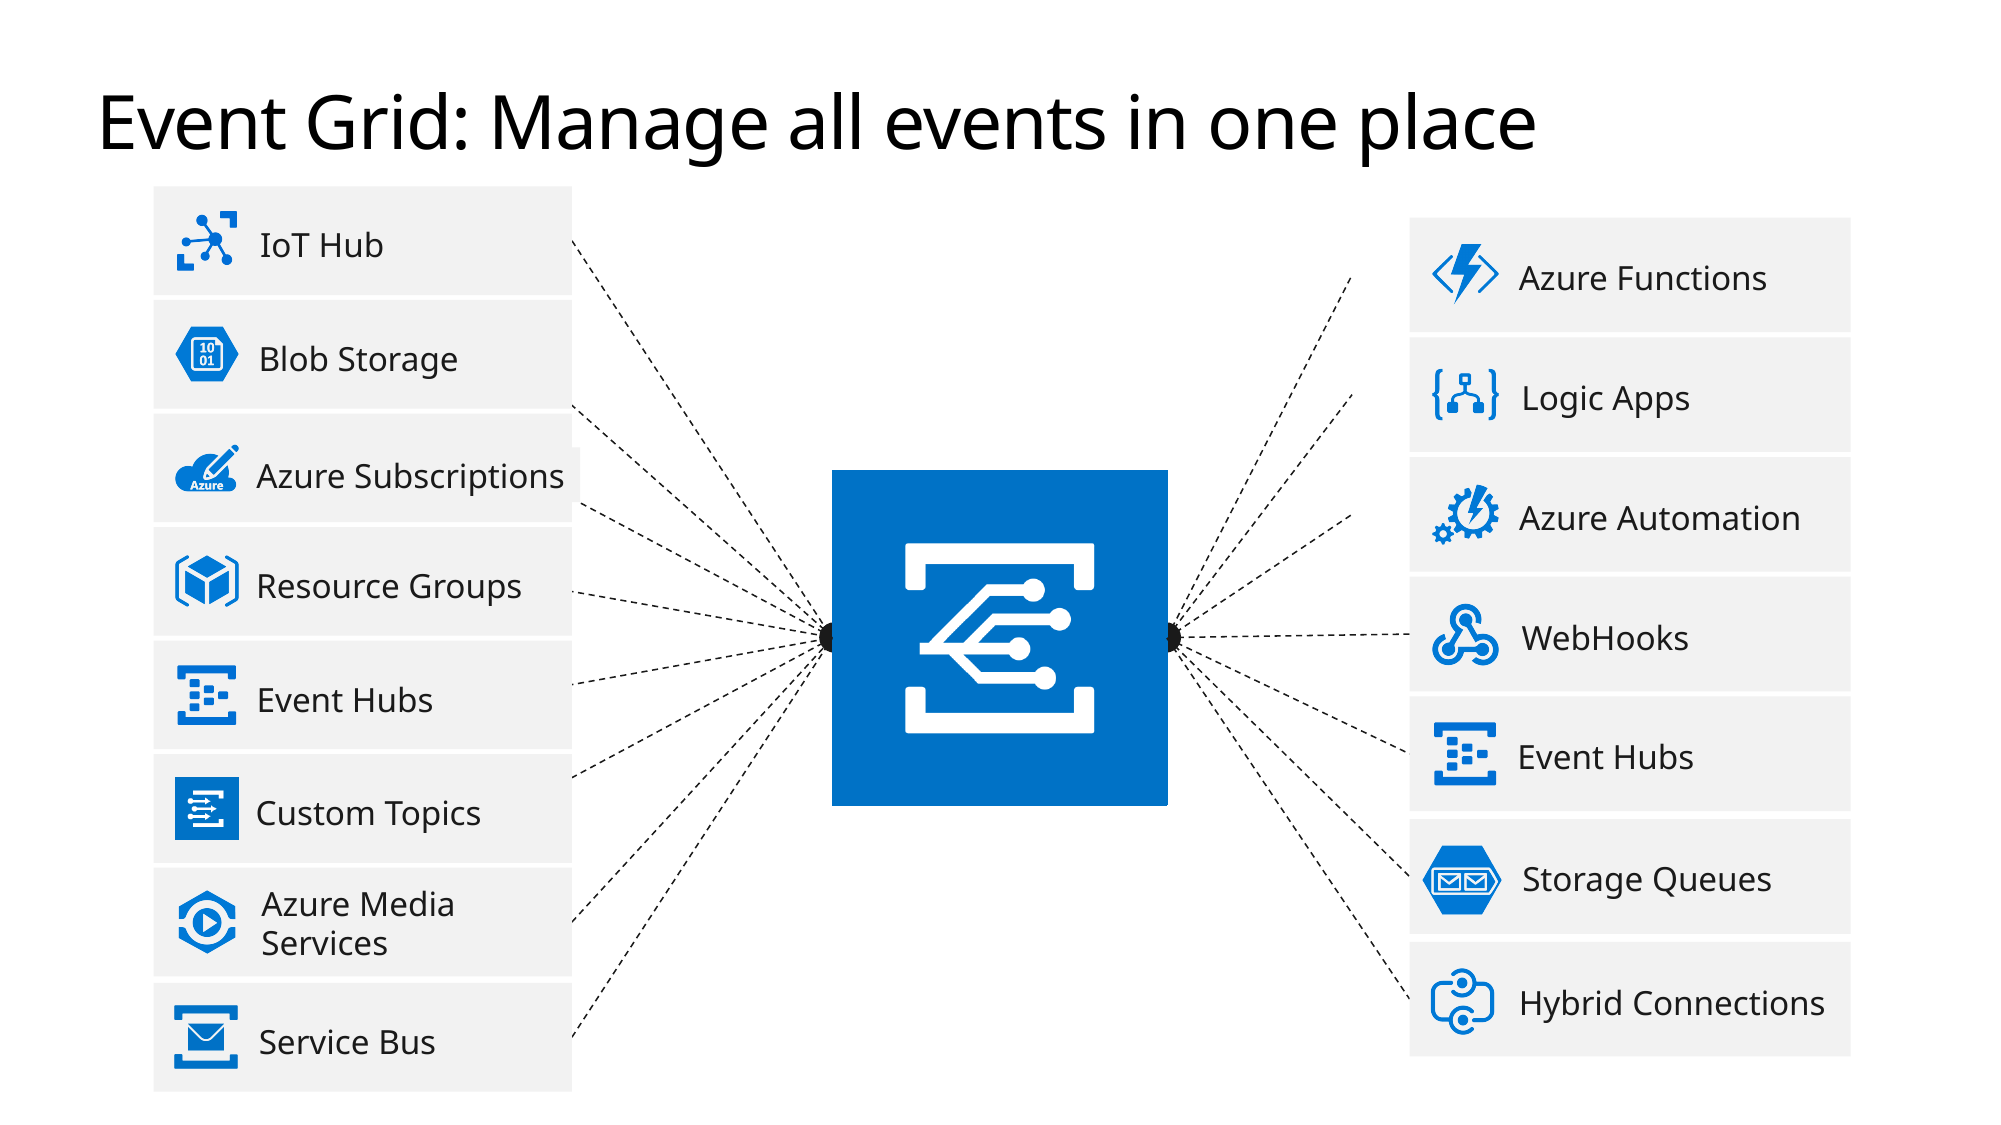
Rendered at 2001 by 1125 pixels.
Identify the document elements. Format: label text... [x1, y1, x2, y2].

picture [1431, 481, 1499, 548]
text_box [153, 299, 573, 409]
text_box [153, 526, 573, 636]
text_box [1409, 941, 1851, 1057]
picture [174, 549, 239, 614]
picture [175, 890, 239, 954]
text_box [153, 982, 573, 1092]
text_box Storage Queues [1507, 850, 1788, 906]
text_box Hybrid Connections [1503, 974, 1842, 1030]
picture [1431, 720, 1499, 788]
picture [174, 322, 239, 387]
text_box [153, 753, 573, 864]
text_box WebHooks [1506, 609, 1705, 665]
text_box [1166, 274, 1353, 394]
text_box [514, 409, 571, 413]
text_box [1409, 696, 1851, 812]
picture [1431, 361, 1499, 428]
title Event Grid: Manage all events in one place [96, 75, 1904, 166]
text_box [1168, 514, 1353, 633]
picture [174, 663, 239, 727]
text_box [1409, 456, 1851, 572]
text_box [1409, 576, 1851, 692]
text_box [571, 637, 833, 1038]
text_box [153, 867, 573, 977]
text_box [153, 186, 573, 296]
text_box [1410, 818, 1851, 935]
picture [1431, 600, 1499, 668]
picture [174, 1005, 238, 1069]
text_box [153, 640, 573, 750]
picture [175, 776, 239, 841]
picture [833, 470, 1168, 806]
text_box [1409, 337, 1851, 453]
picture [175, 436, 239, 500]
picture [1428, 968, 1496, 1035]
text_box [153, 413, 576, 523]
picture [175, 209, 239, 273]
text_box Service Bus [243, 1013, 452, 1069]
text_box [1168, 633, 1410, 637]
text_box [1166, 394, 1353, 514]
picture [1422, 839, 1502, 920]
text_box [1166, 637, 1410, 1000]
picture [1431, 241, 1499, 309]
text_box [1409, 217, 1851, 333]
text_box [571, 240, 833, 637]
